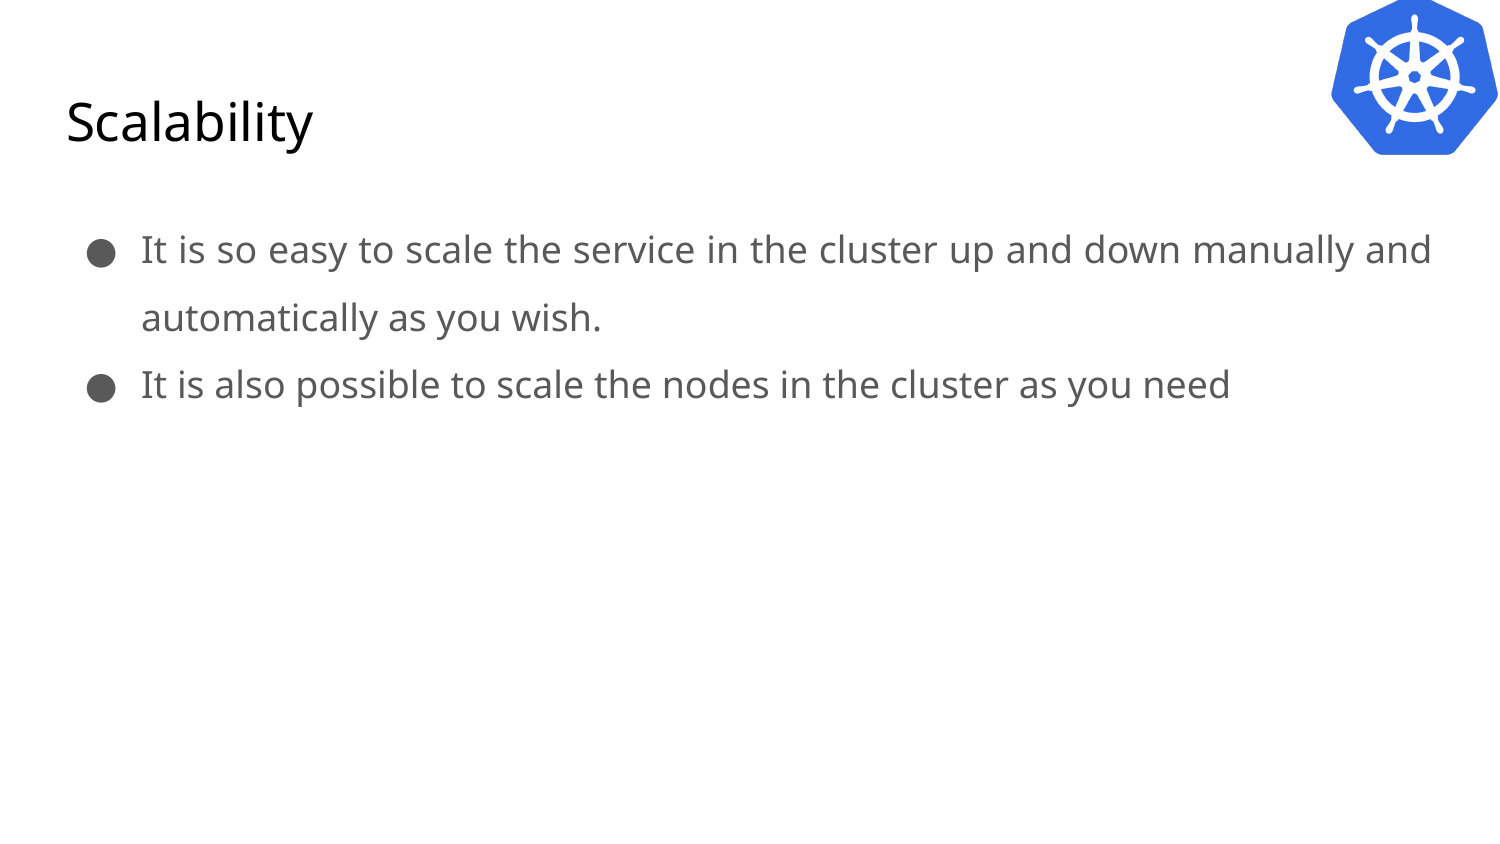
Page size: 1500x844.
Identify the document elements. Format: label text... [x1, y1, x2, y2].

picture [1329, 0, 1500, 157]
title Scalability [51, 72, 1449, 167]
list It is so easy to scale the service in the cluster up and down manually and automatically as you wish. It is also possible to scale the nodes in the cluster as you need [51, 189, 1449, 750]
